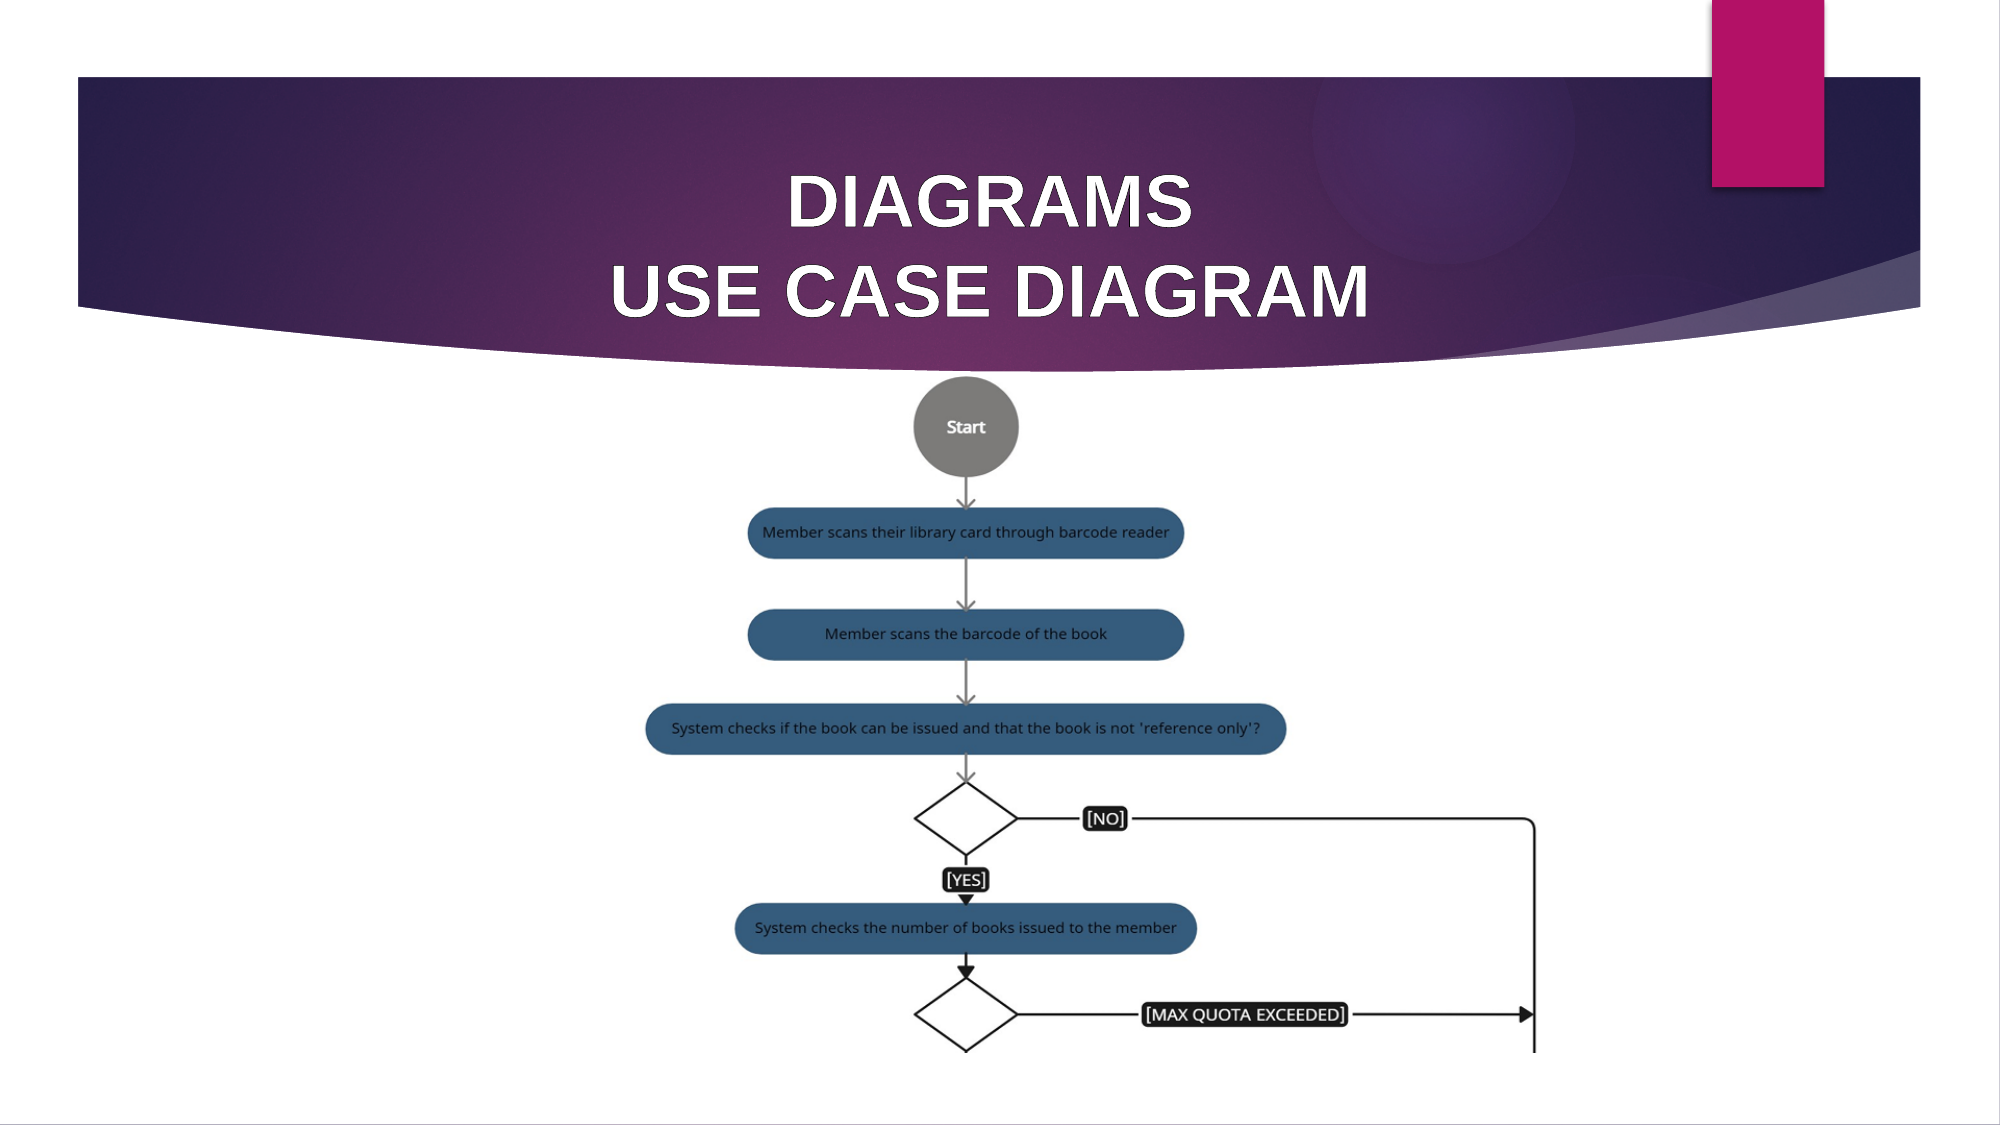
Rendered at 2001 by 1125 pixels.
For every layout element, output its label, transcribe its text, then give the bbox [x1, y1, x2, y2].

picture [79, 78, 1920, 371]
title DIAGRAMS USE CASE DIAGRAM [450, 184, 1531, 300]
picture [549, 374, 1726, 1054]
